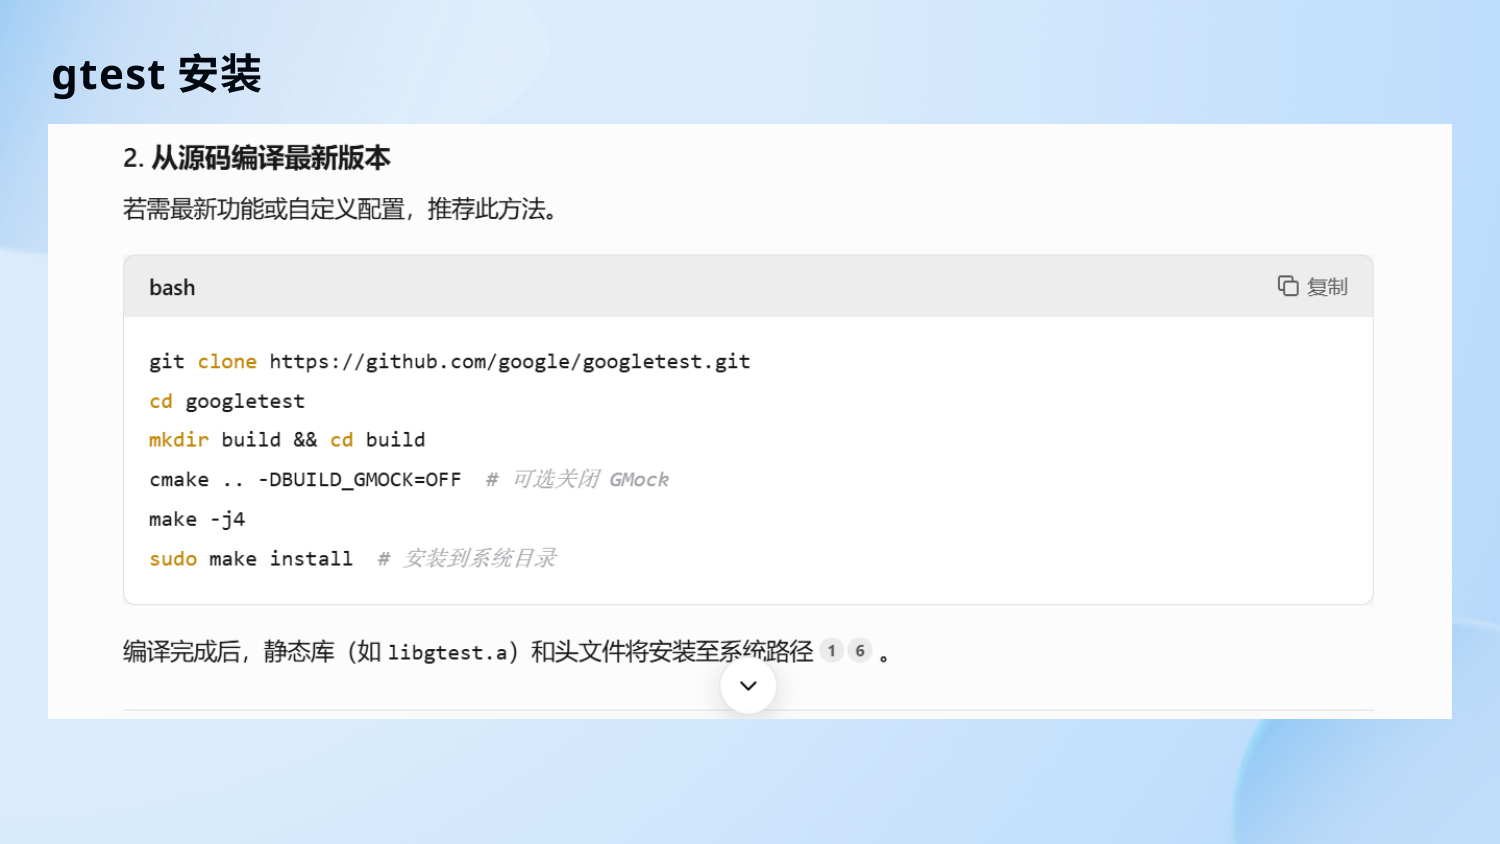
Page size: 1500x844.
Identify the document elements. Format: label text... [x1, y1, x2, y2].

picture [0, 0, 1500, 844]
text_box gtest安装 [35, 25, 1455, 114]
